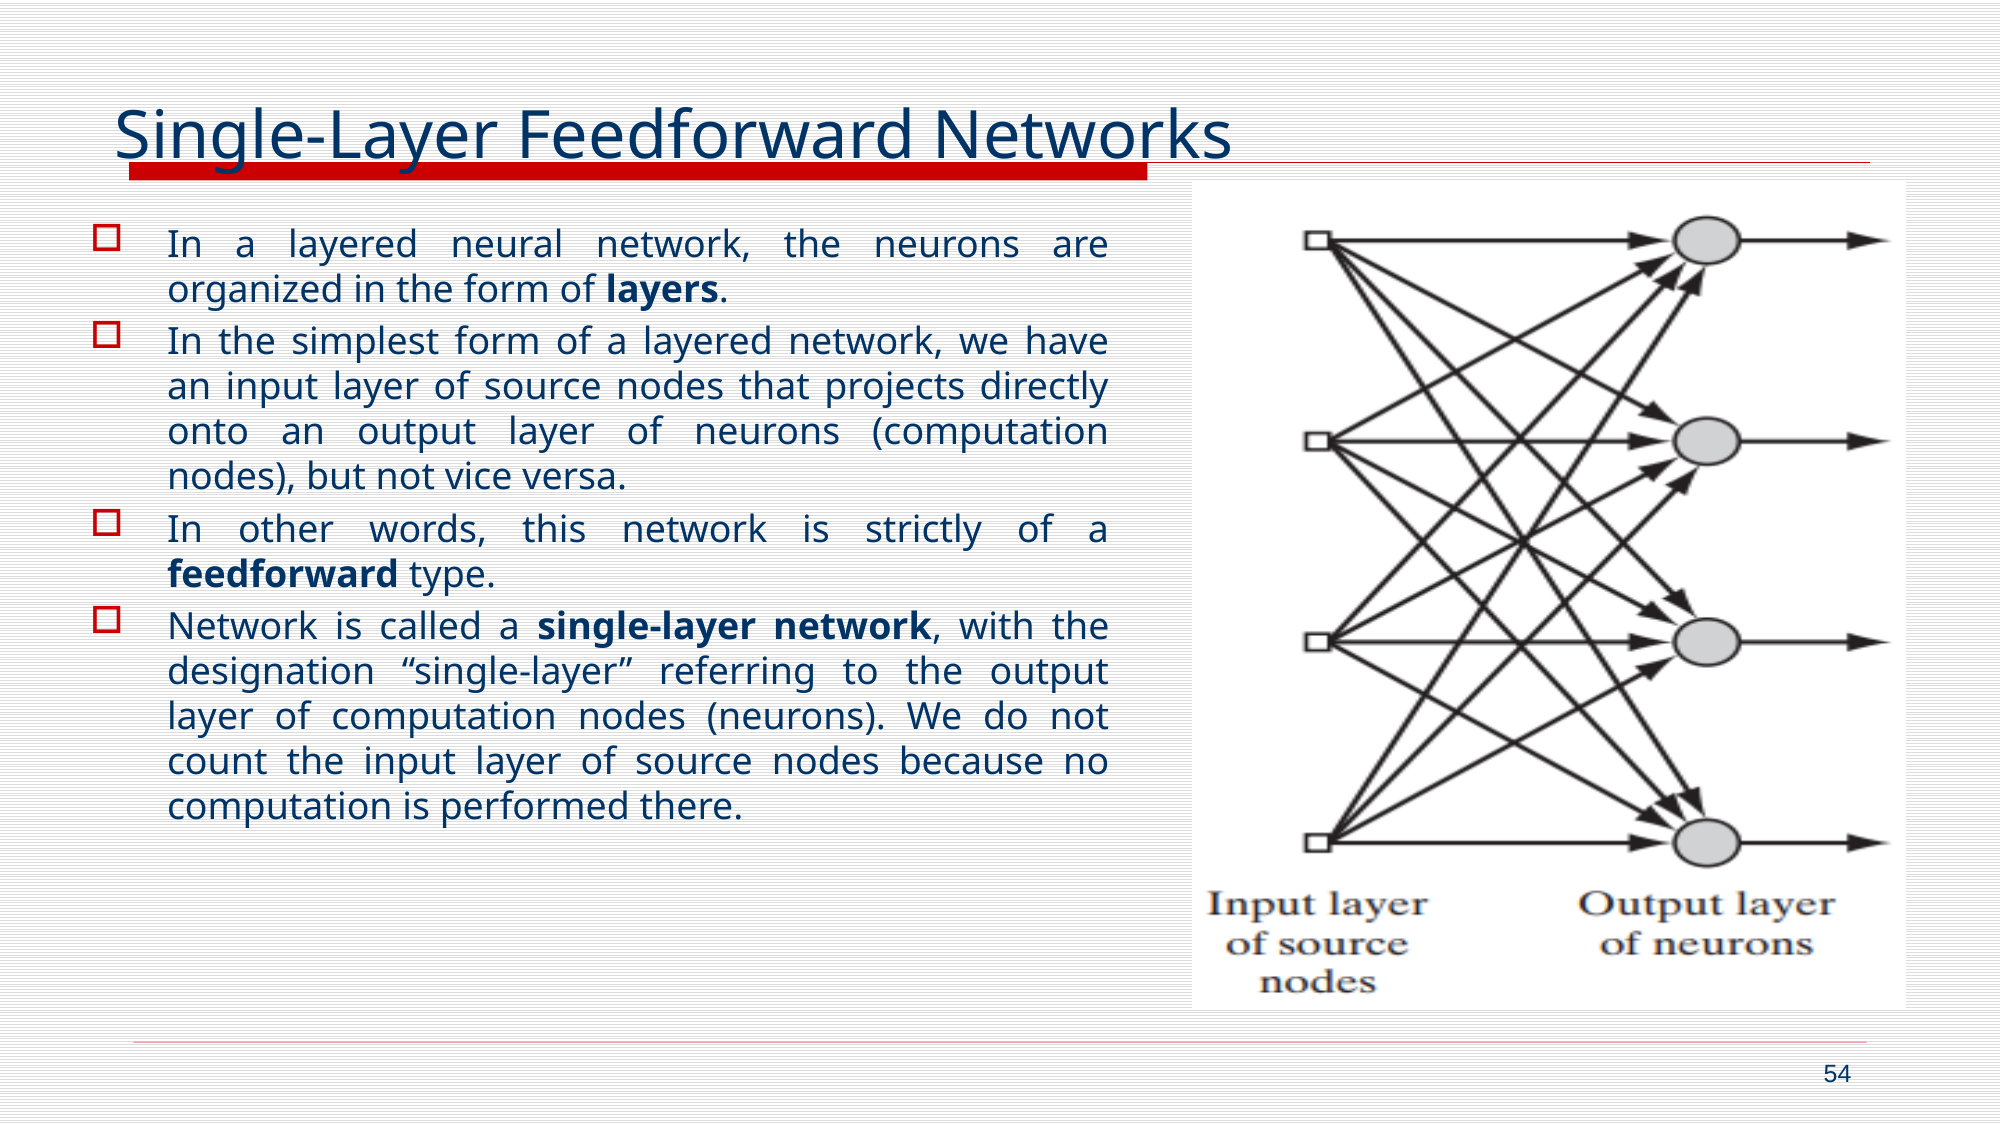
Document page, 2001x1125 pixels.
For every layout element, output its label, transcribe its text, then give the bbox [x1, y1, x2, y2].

title Single-Layer Feedforward Networks [99, 0, 1900, 180]
slide_number 54 [1433, 1049, 1867, 1103]
list In a layered neural network, the neurons are organized in the form of layers. In the simplest form of a layered network, we have an input layer of source nodes that projects directly onto an output layer of neurons (computation nodes), but not vice versa. In other words, this network is strictly of a feedforward type. Network is called a single-layer network, with the designation “single-layer” referring to the output layer of computation nodes (neurons). We do not count the input layer of source nodes because no computation is performed there. [75, 212, 1125, 861]
picture [1192, 180, 1906, 1009]
